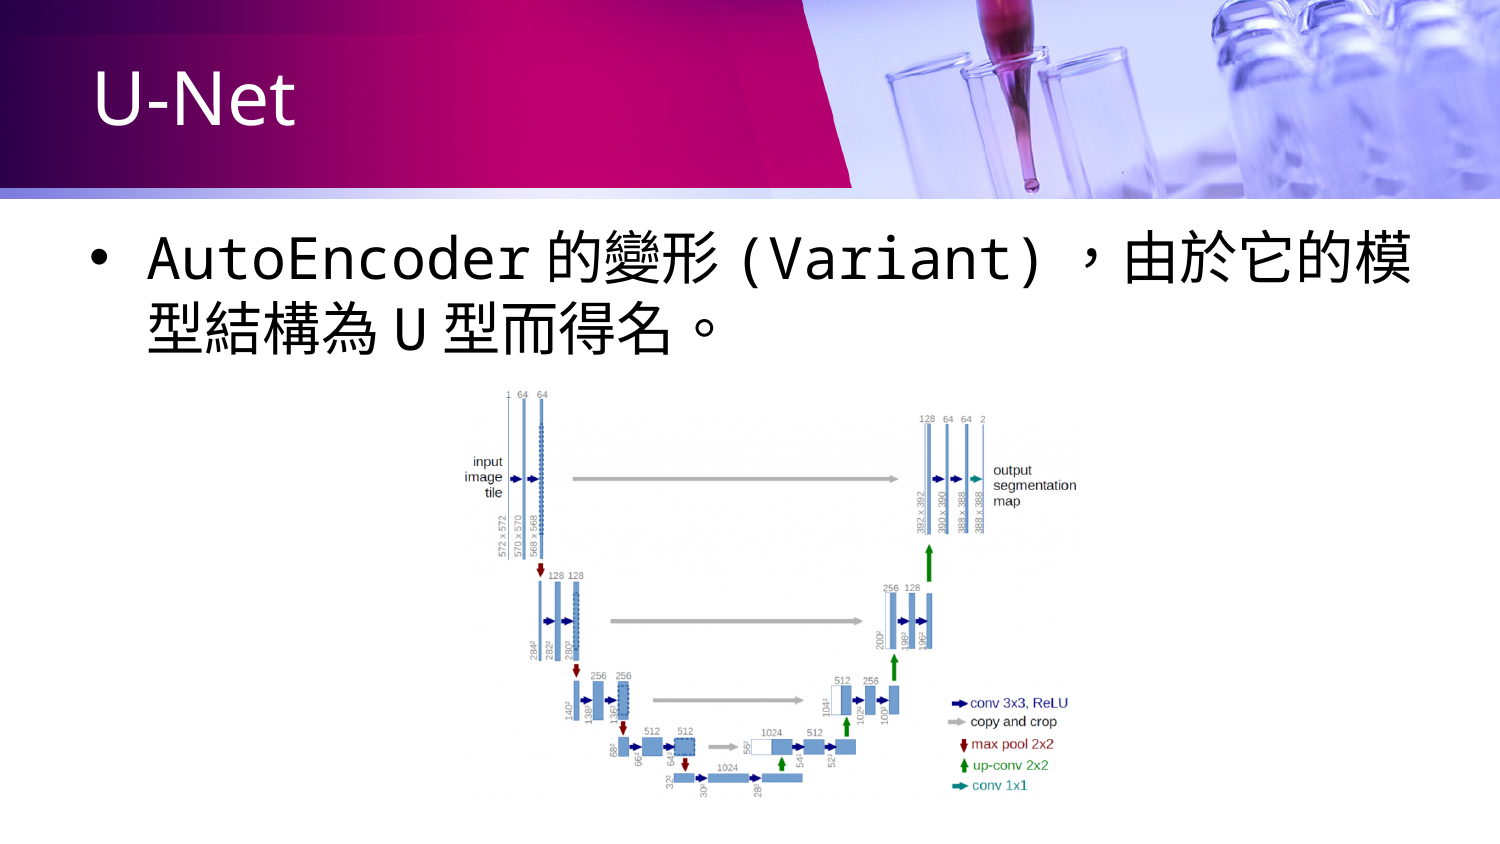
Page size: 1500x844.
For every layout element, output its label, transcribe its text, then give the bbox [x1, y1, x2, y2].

list AutoEncoder的變形(Variant)，由於它的模型結構為U型而得名。 [74, 214, 1428, 781]
title U-Net [76, 33, 1431, 159]
picture [0, 0, 1500, 844]
